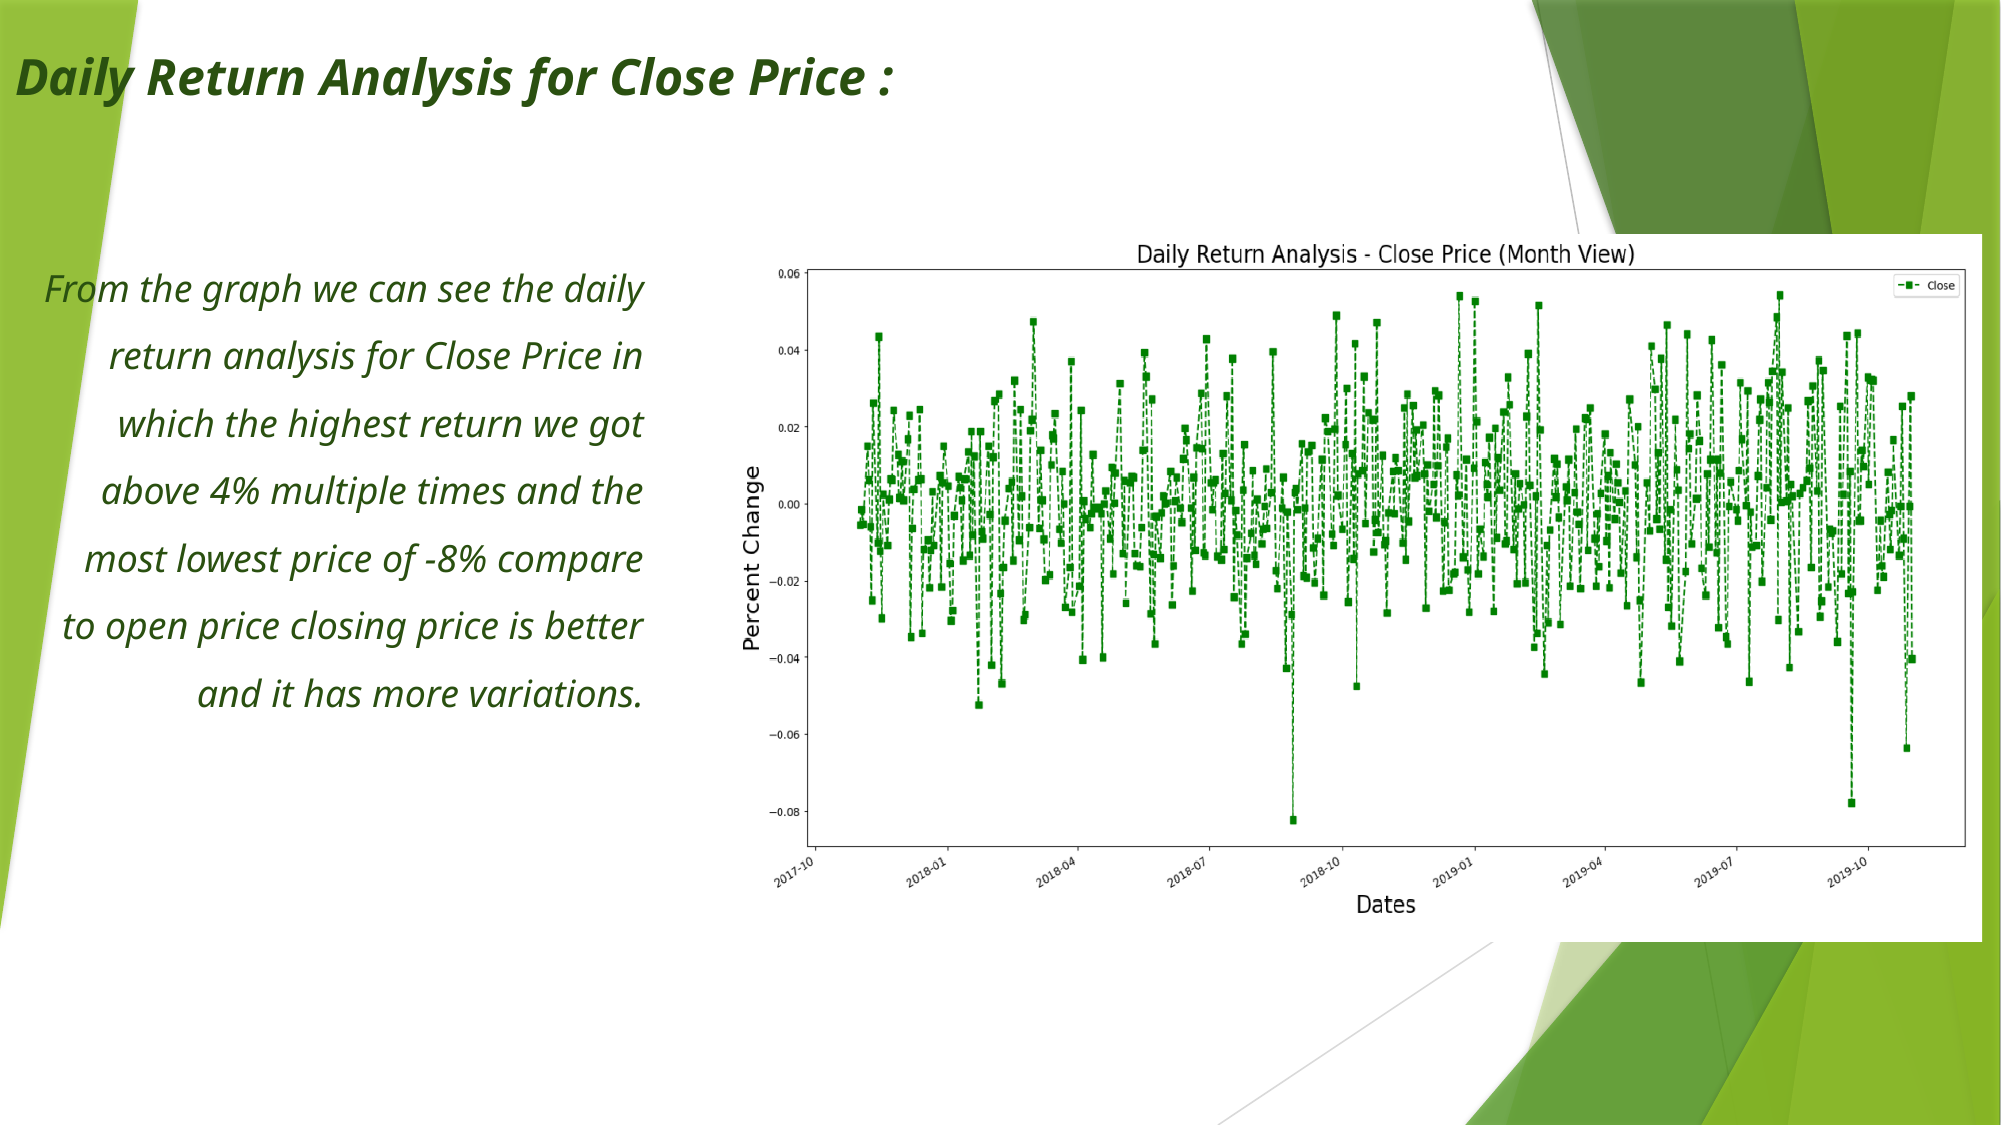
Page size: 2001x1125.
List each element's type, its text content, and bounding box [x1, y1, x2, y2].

picture [677, 234, 1983, 942]
title Daily Return Analysis for Close Price : [0, 12, 953, 114]
subtitle From the graph we can see the daily return analysis for Close Price in which the highest return we got above 4% multiple times and the most lowest price of -8% compare to open price closing price is better and it has more variations. [27, 234, 660, 763]
